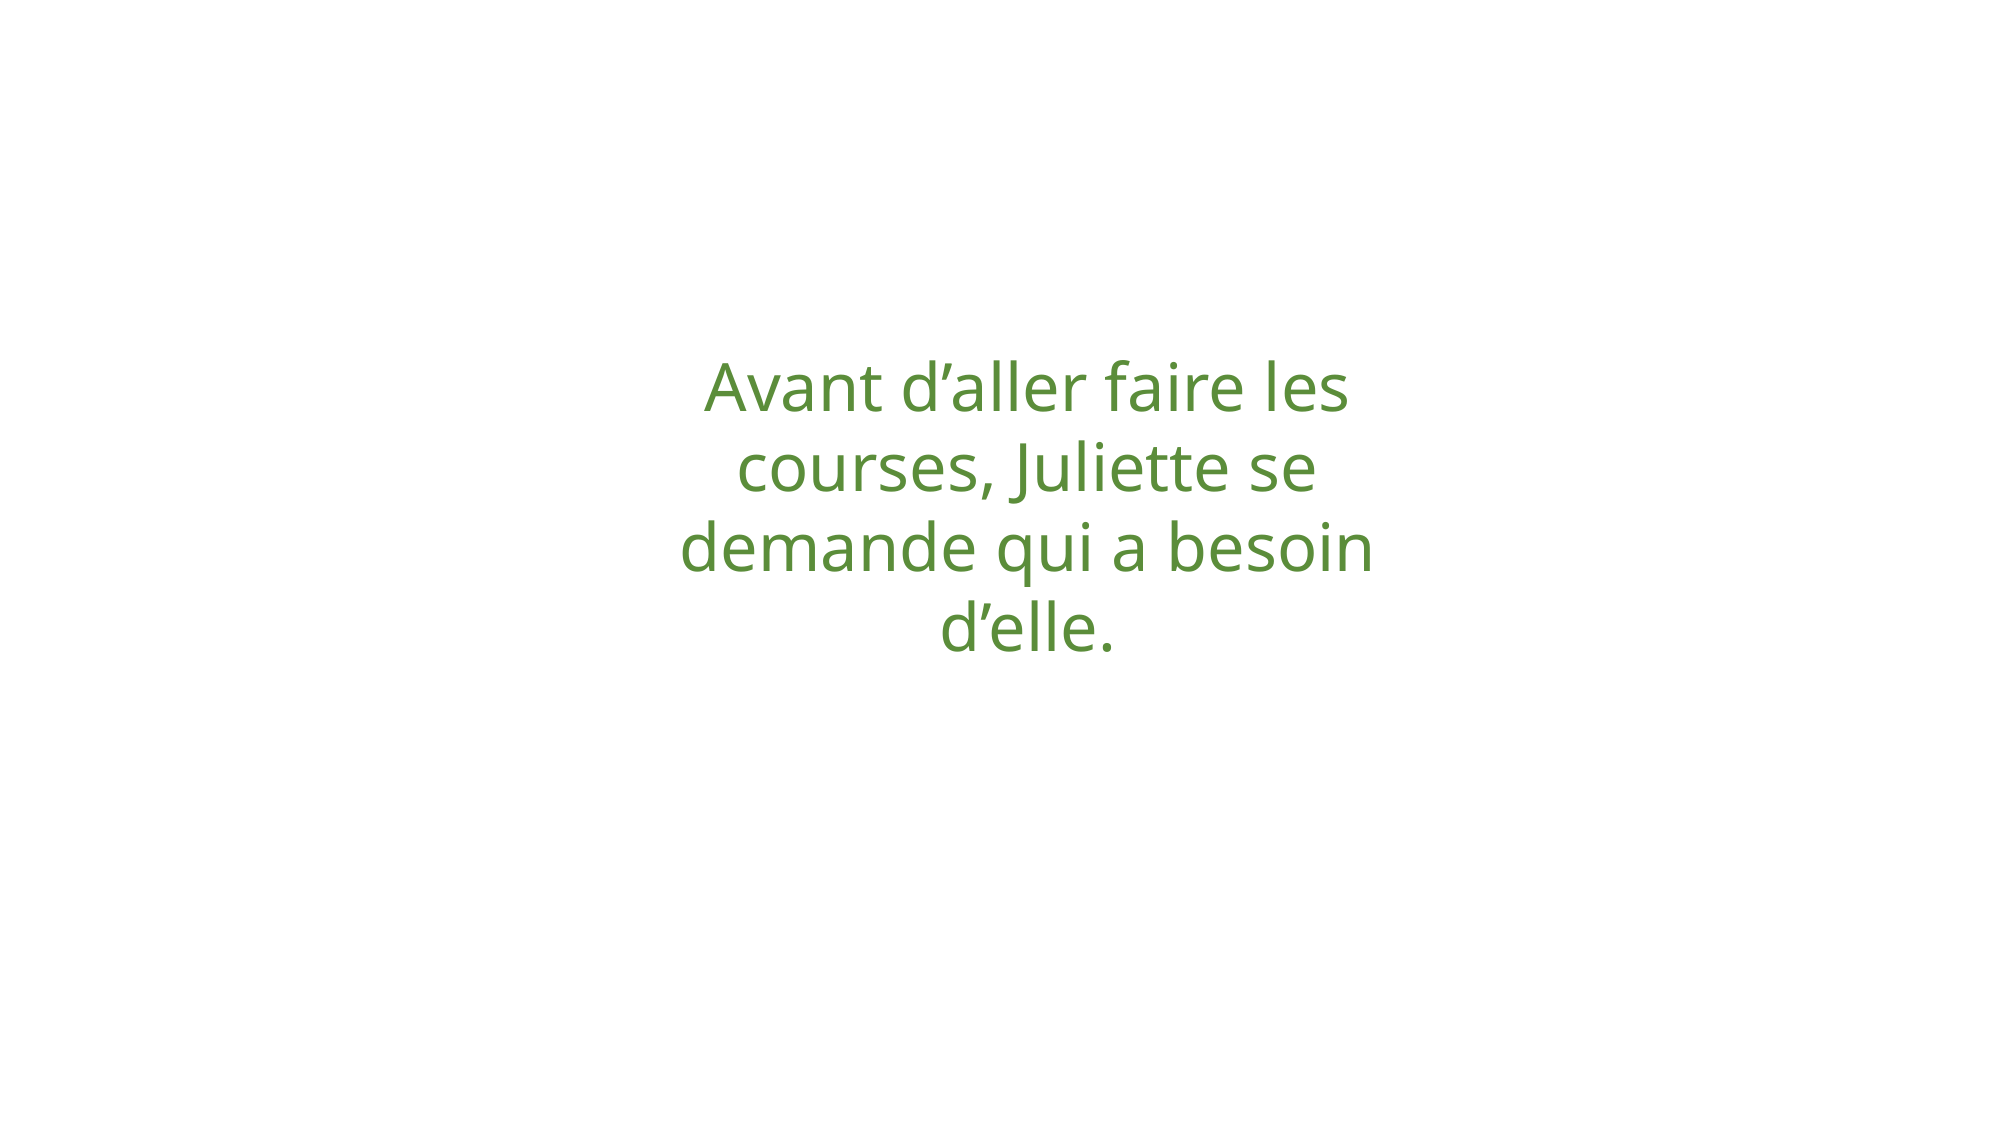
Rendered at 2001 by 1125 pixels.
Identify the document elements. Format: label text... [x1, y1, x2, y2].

text_box Avant d’aller faire les courses, Juliette se demande qui a besoin d’elle. [639, 337, 1417, 673]
